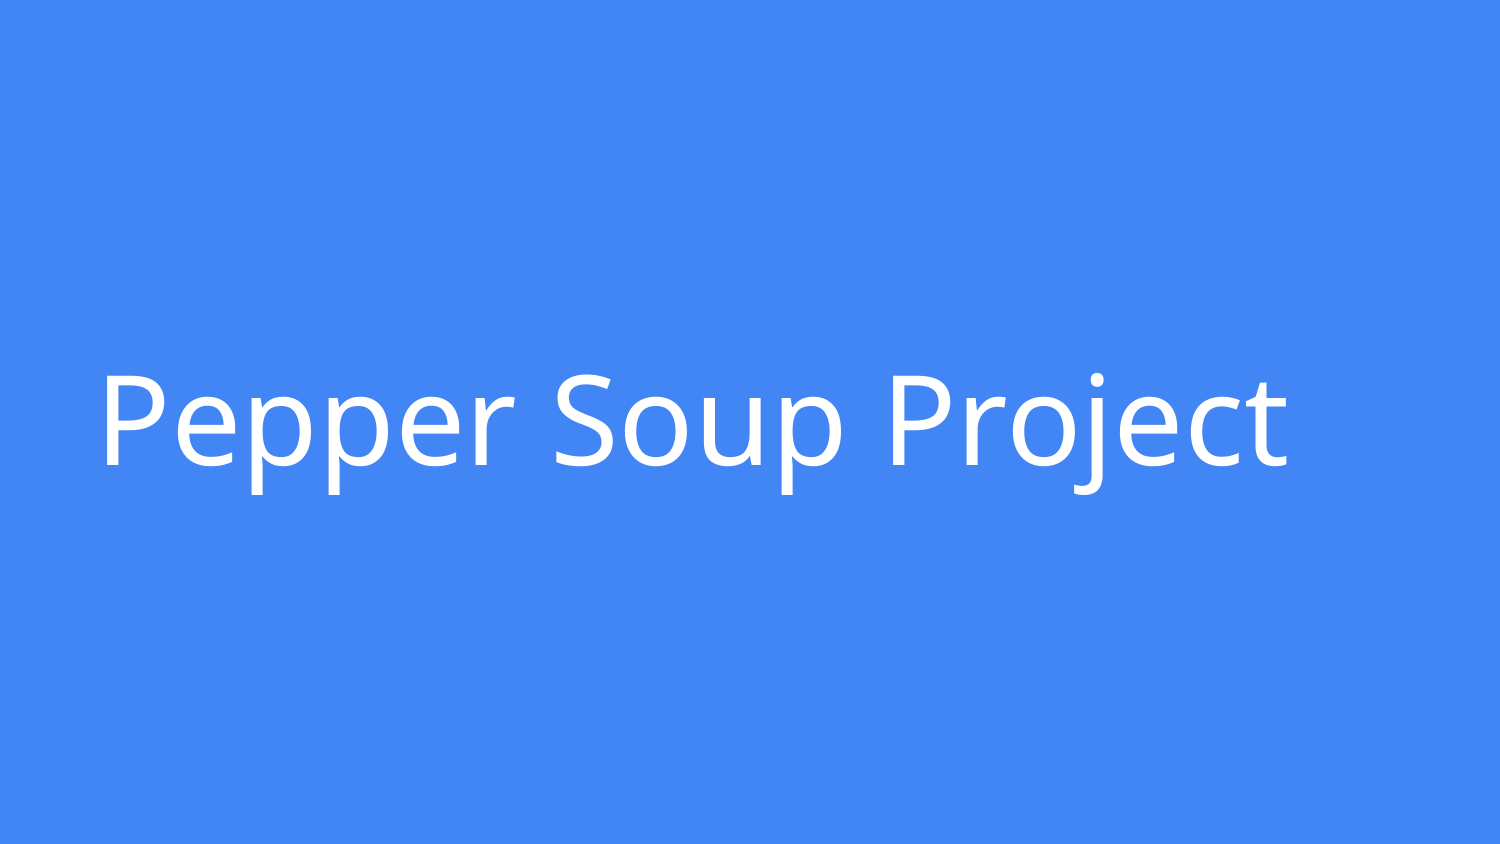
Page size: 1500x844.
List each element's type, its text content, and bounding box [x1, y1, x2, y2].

title Pepper Soup Project [80, 80, 1317, 752]
